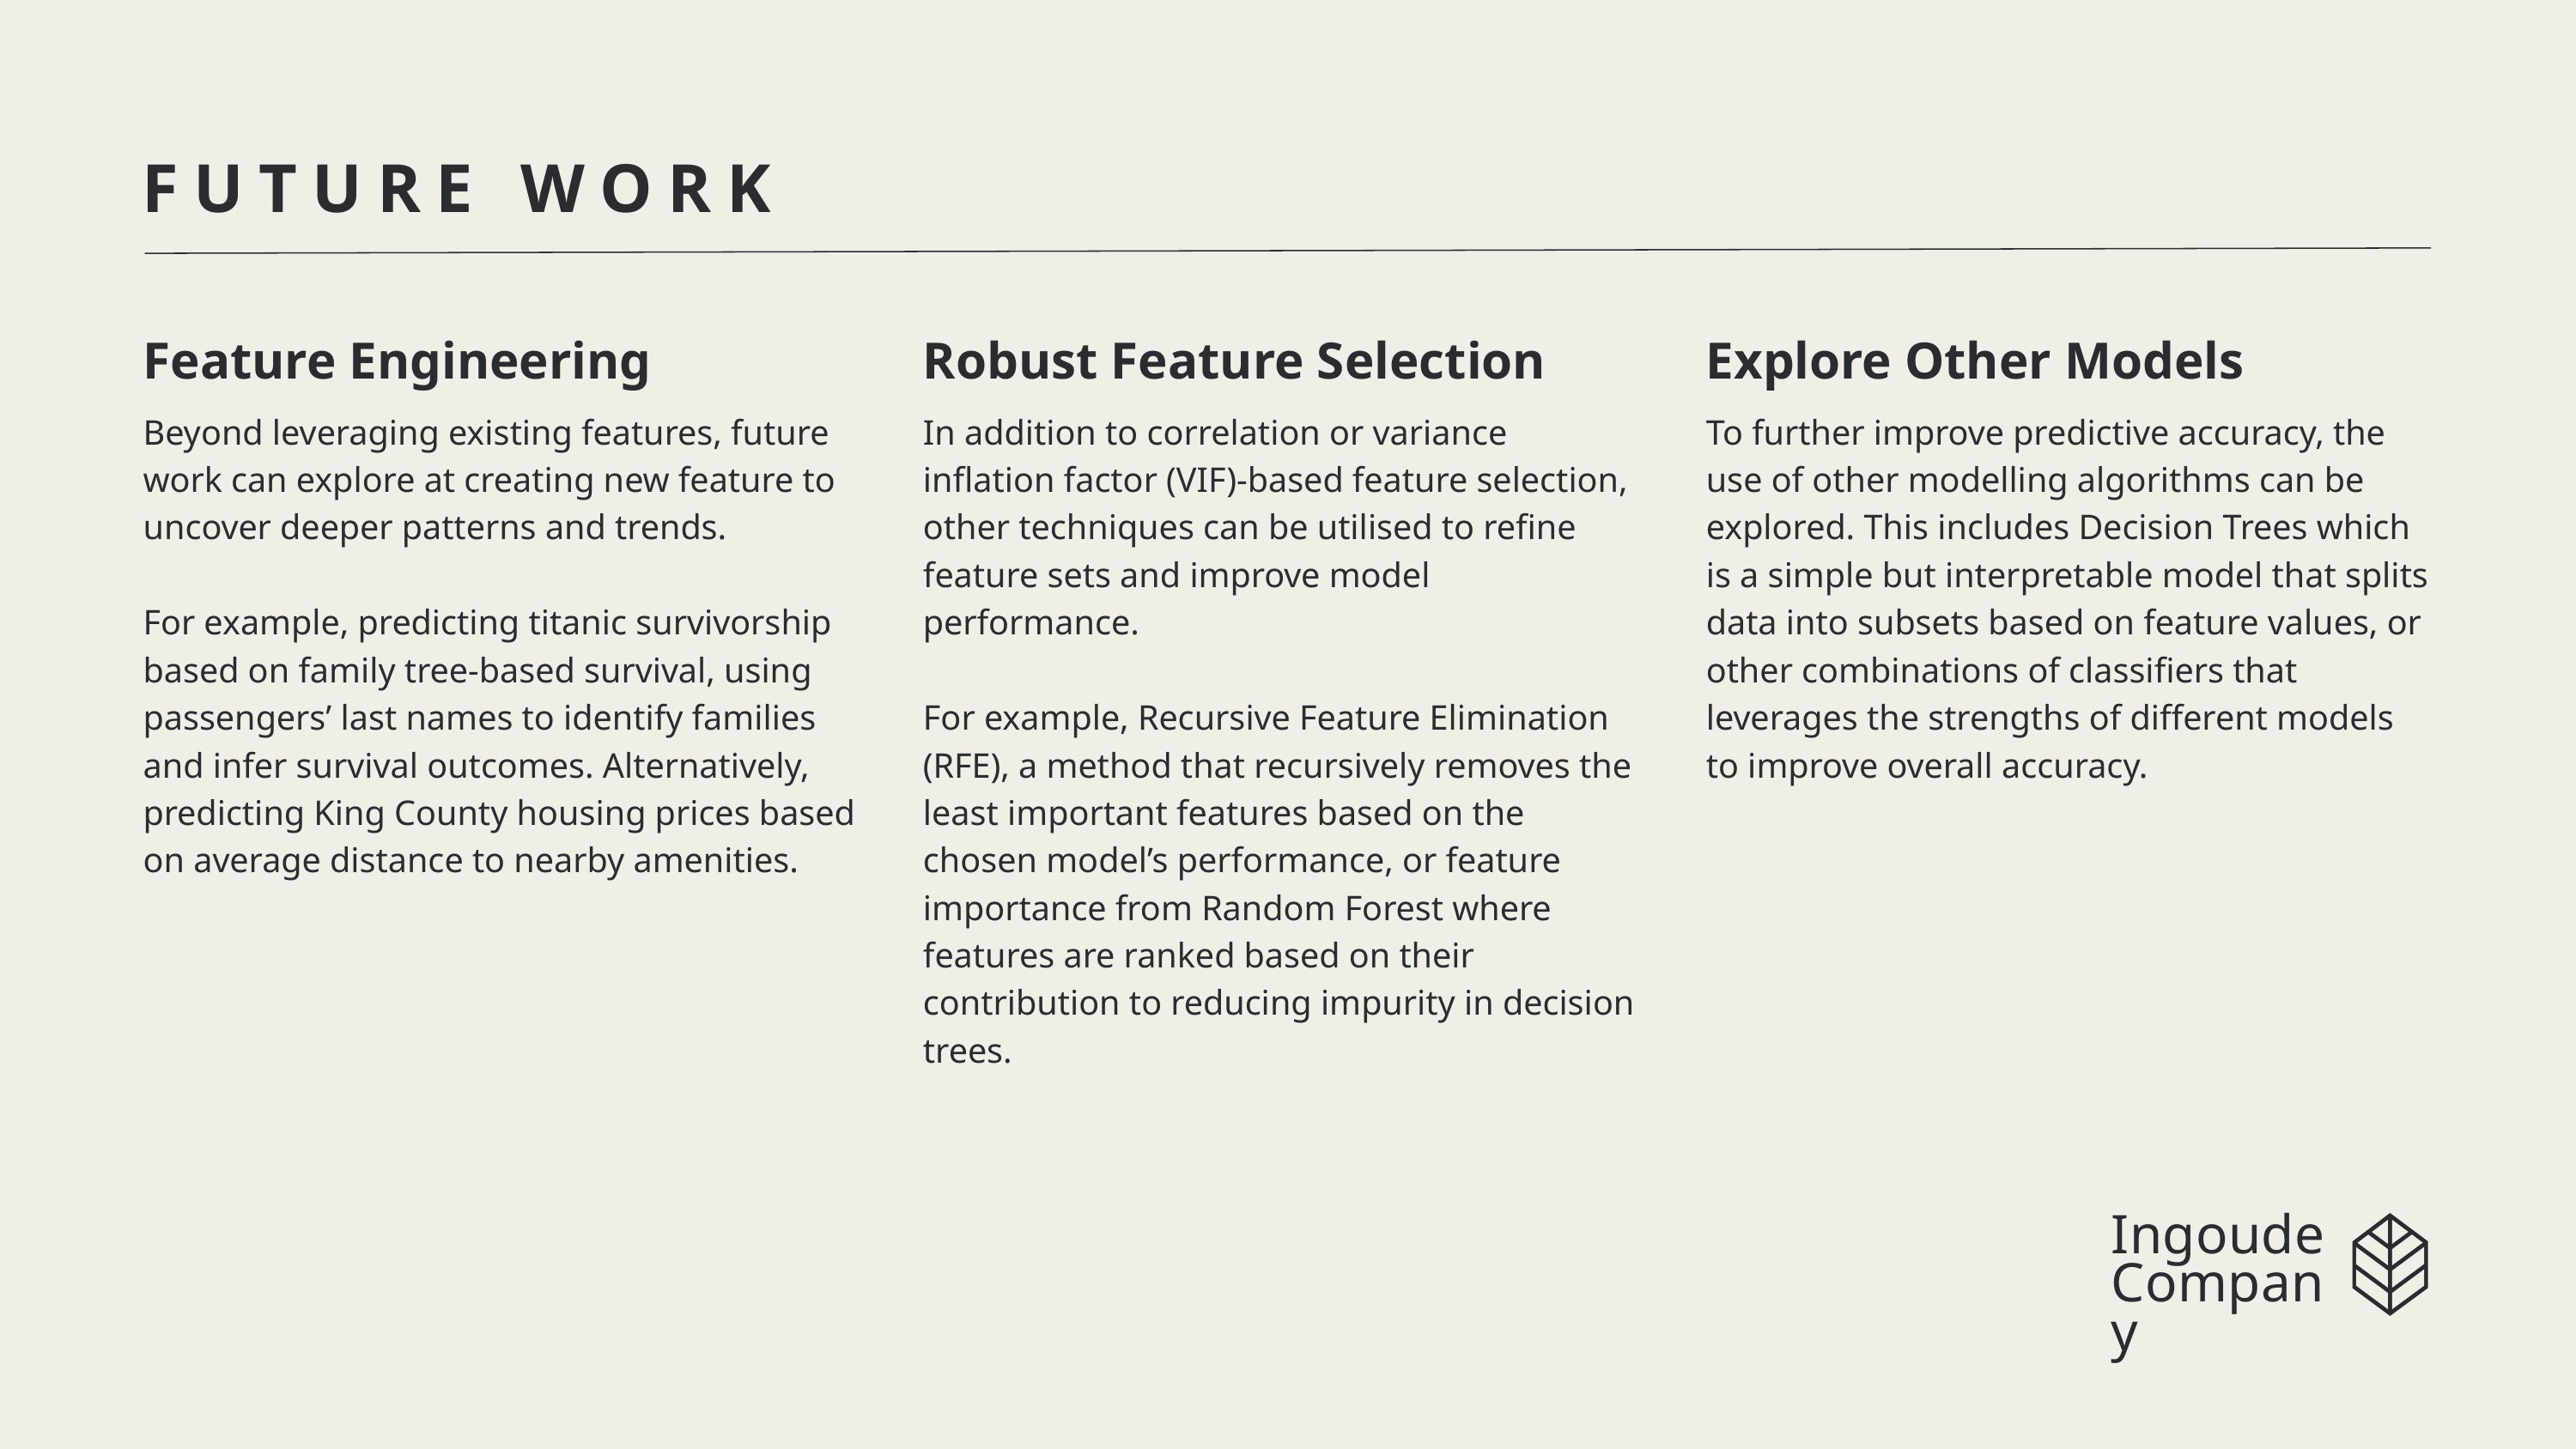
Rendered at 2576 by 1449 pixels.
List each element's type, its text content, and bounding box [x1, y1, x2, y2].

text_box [922, 318, 1649, 985]
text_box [1705, 318, 2432, 791]
text_box FUTURE WORK [142, 132, 2428, 226]
text_box [2352, 1213, 2428, 1316]
text_box Ingoude Company [2111, 1215, 2349, 1361]
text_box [143, 318, 869, 888]
